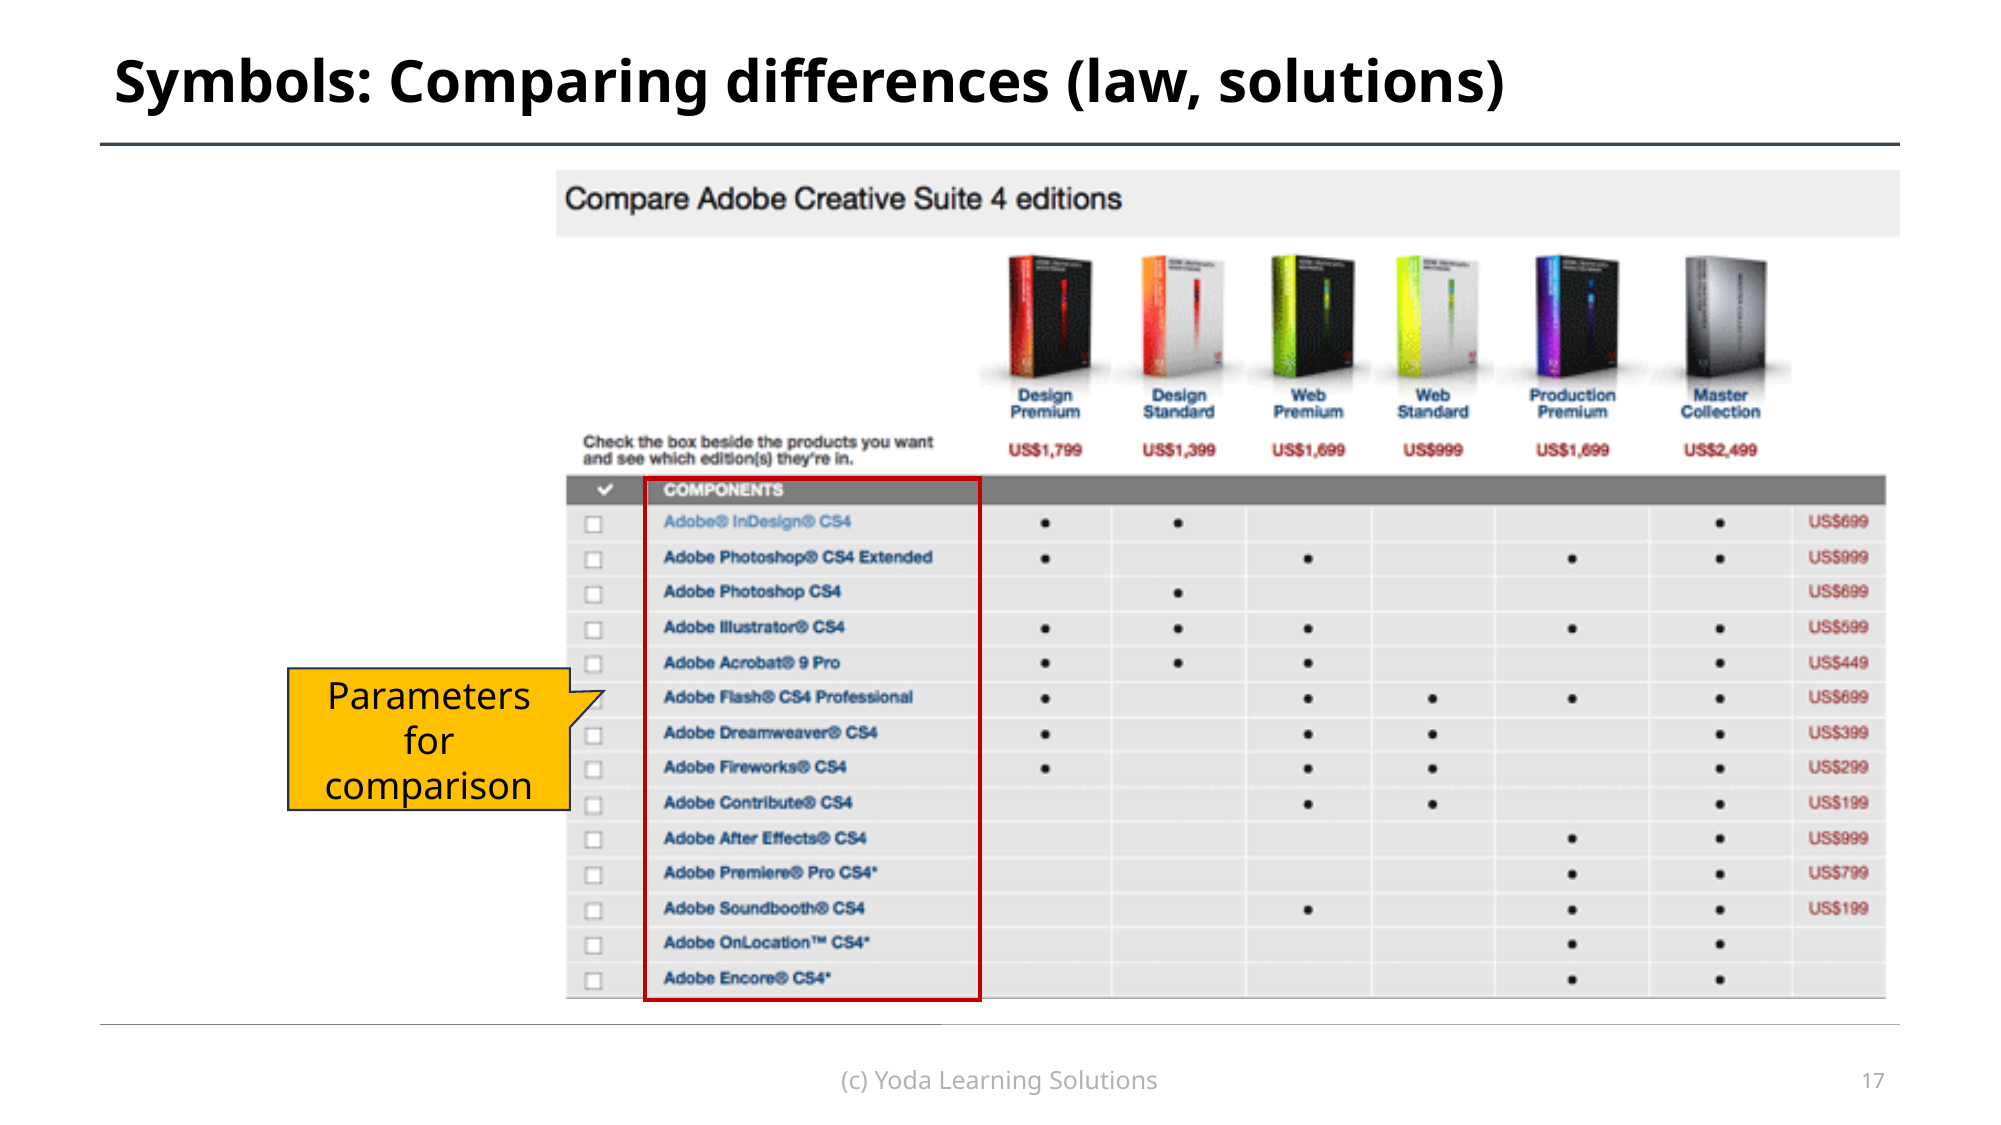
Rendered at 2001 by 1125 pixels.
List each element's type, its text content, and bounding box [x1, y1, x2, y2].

picture [556, 170, 1900, 999]
slide_number 17 [1450, 1061, 1900, 1103]
footer (c) Yoda Learning Solutions [662, 1061, 1338, 1103]
title Symbols: Comparing differences (law, solutions) [99, 33, 1900, 135]
text_box Parameters for comparison [287, 667, 556, 812]
